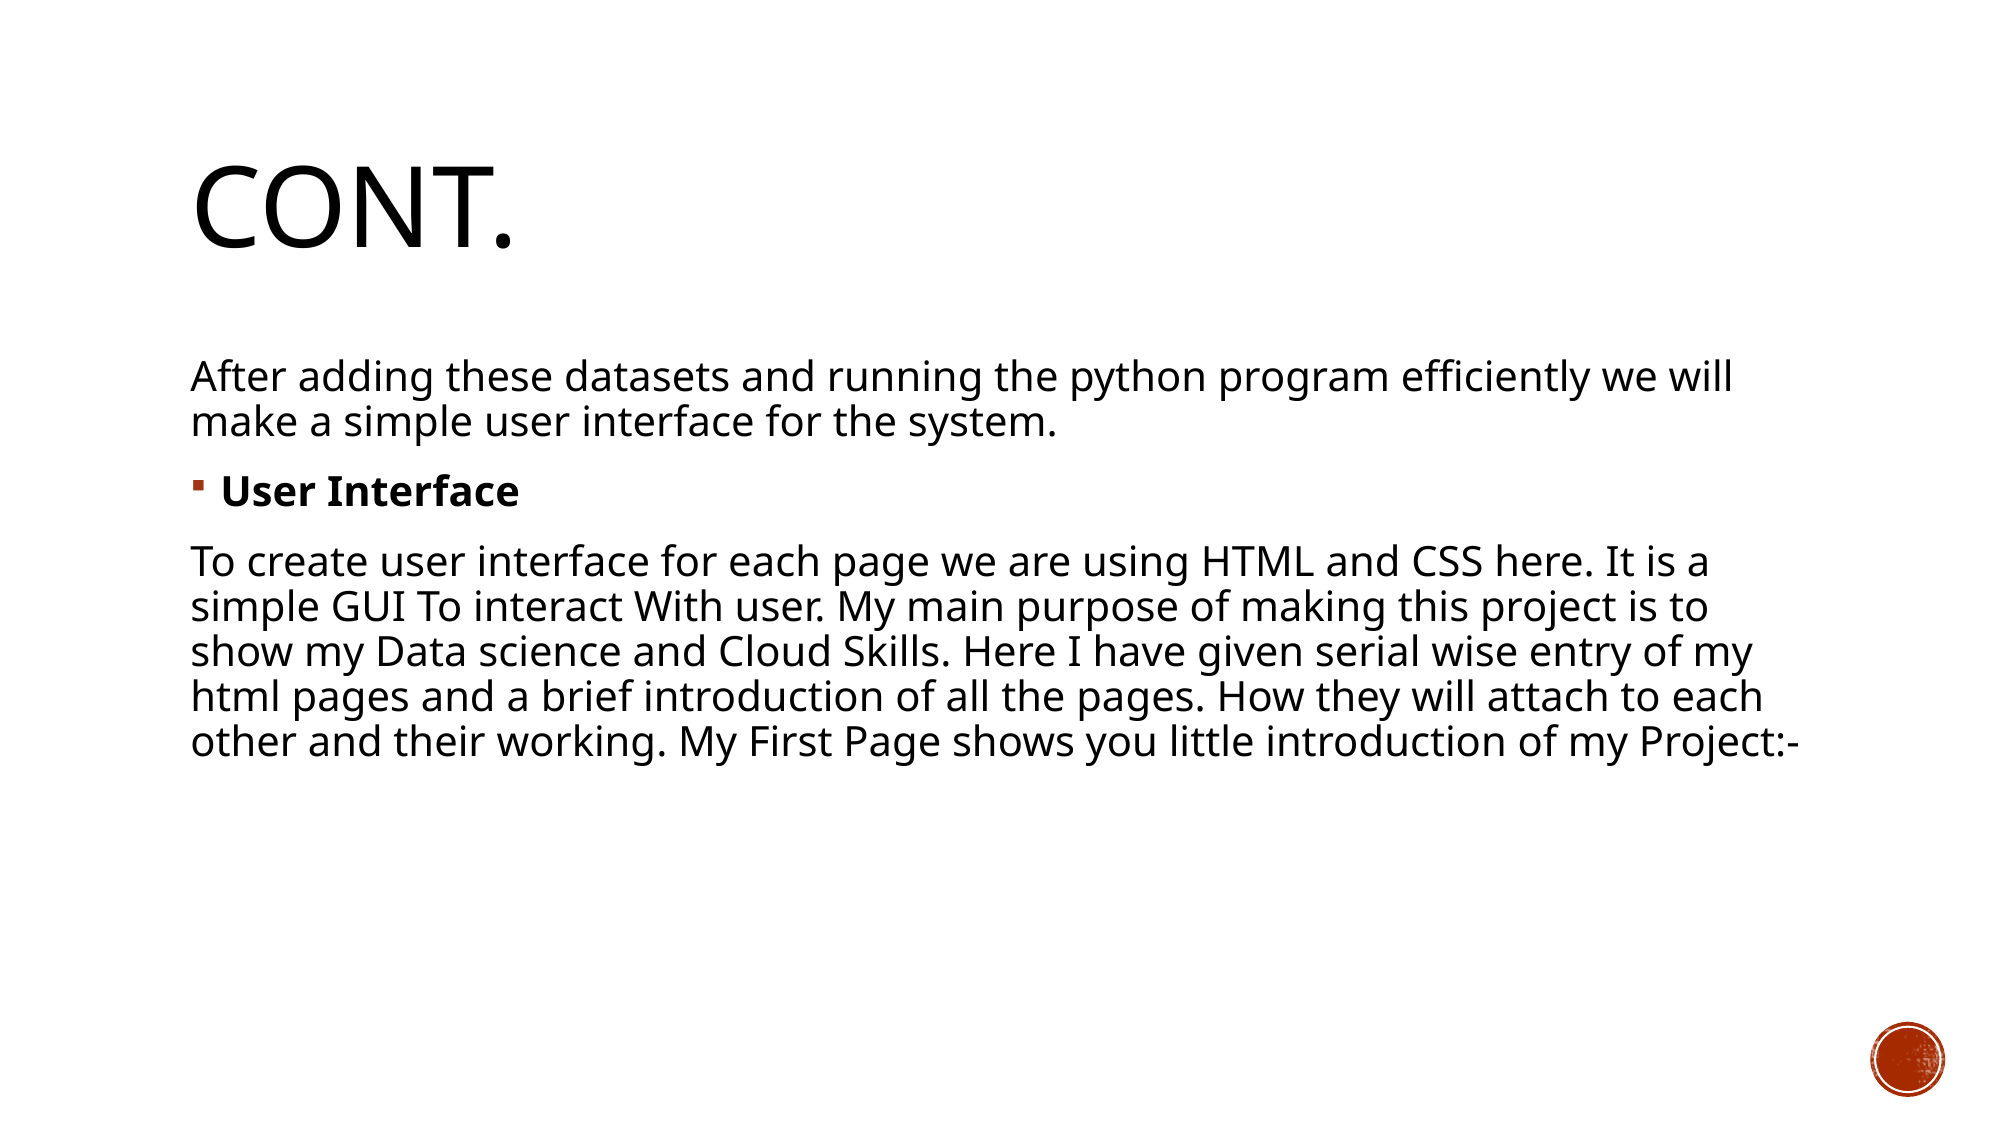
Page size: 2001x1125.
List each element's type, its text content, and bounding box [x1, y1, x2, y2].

title Cont. [175, 79, 1826, 344]
list After adding these datasets and running the python program efficiently we will make a simple user interface for the system. User Interface To create user interface for each page we are using HTML and CSS here. It is a simple GUI To interact With user. My main purpose of making this project is to show my Data science and Cloud Skills. Here I have given serial wise entry of my html pages and a brief introduction of all the pages. How they will attach to each other and their working. My First Page shows you little introduction of my Project:- [175, 348, 1826, 1013]
